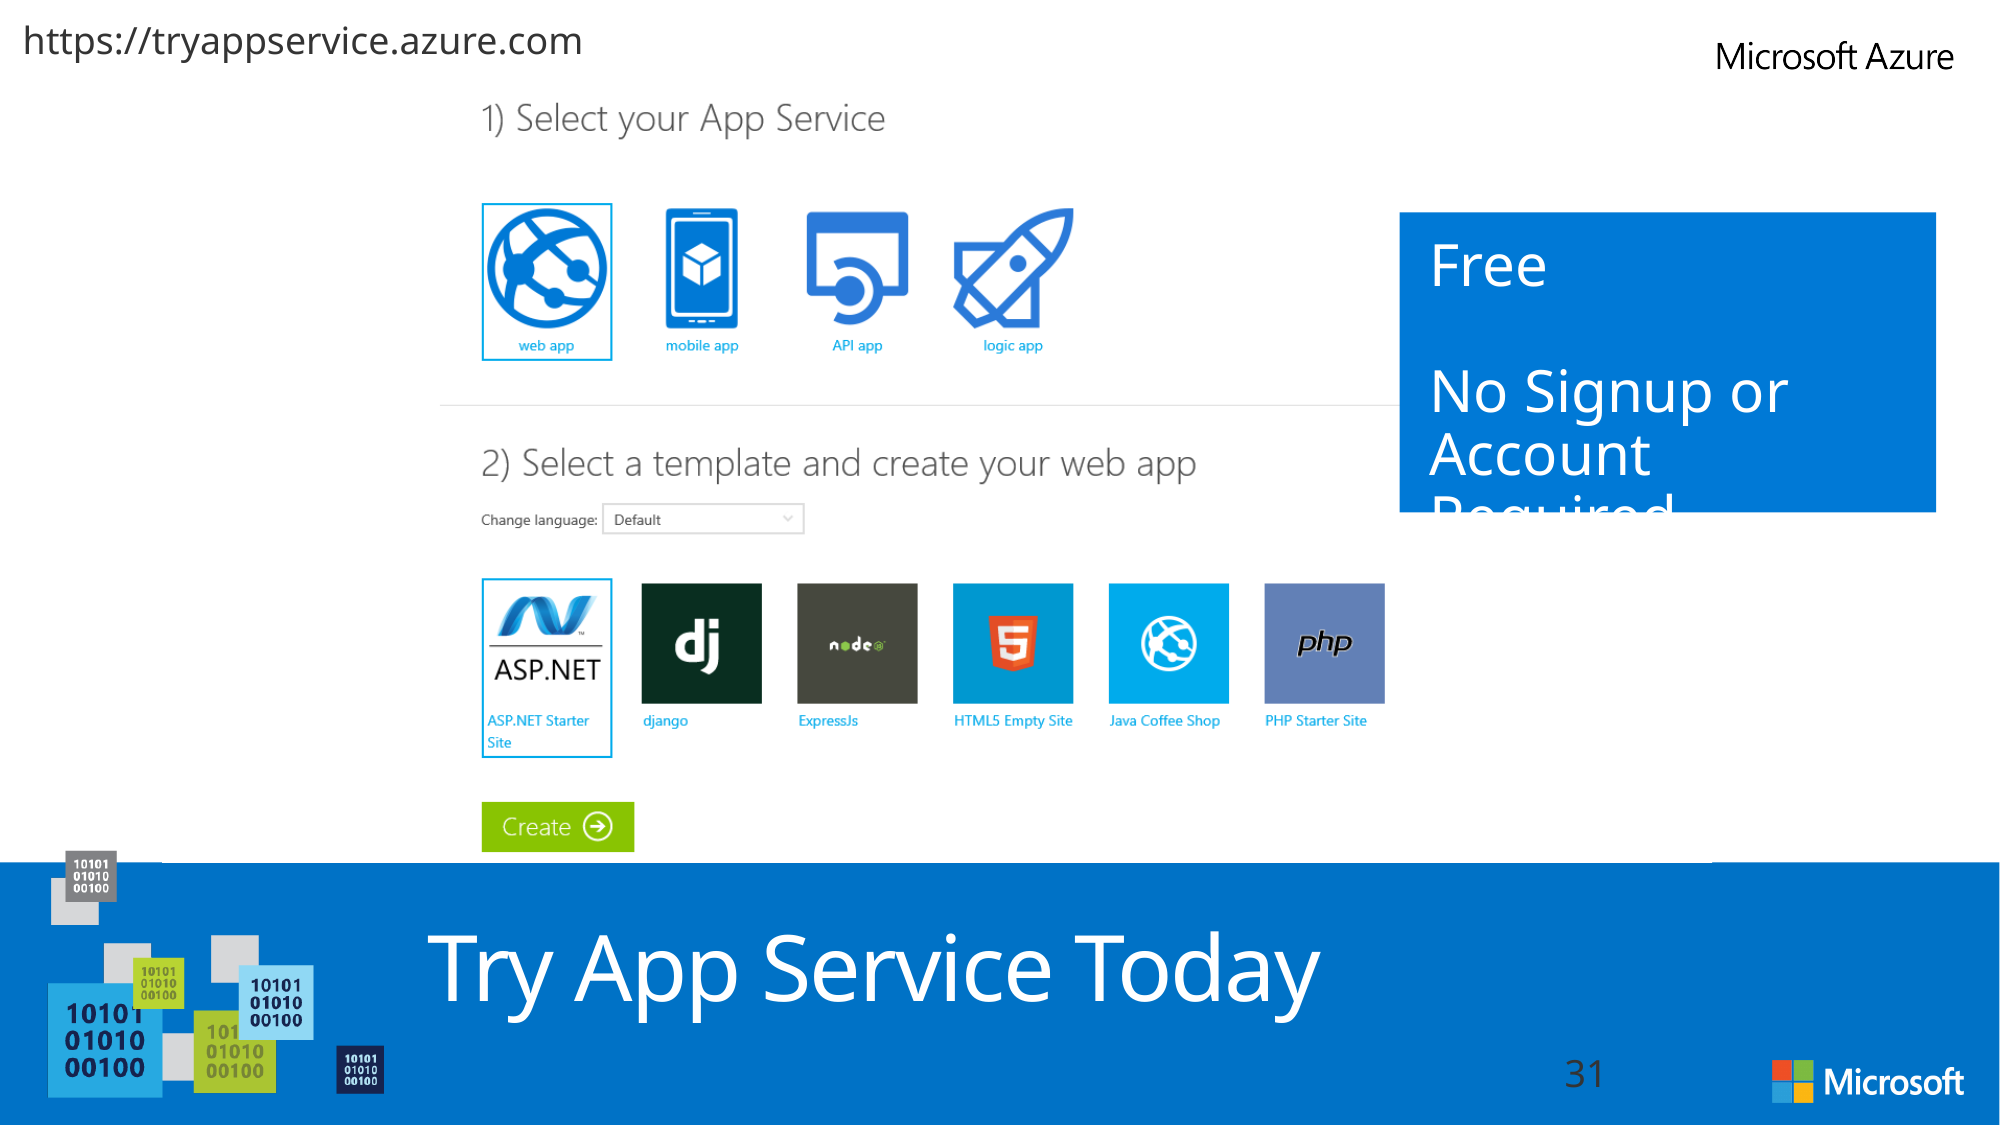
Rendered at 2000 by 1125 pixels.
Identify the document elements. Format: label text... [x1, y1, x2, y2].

picture [17, 24, 1972, 1125]
title Try App Service Today [413, 914, 1737, 1066]
text_box Free No Signup or Account Required [1713, 212, 1937, 513]
slide_number 31 [1549, 1042, 2000, 1103]
text_box https://tryappservice.azure.com [7, 9, 599, 70]
